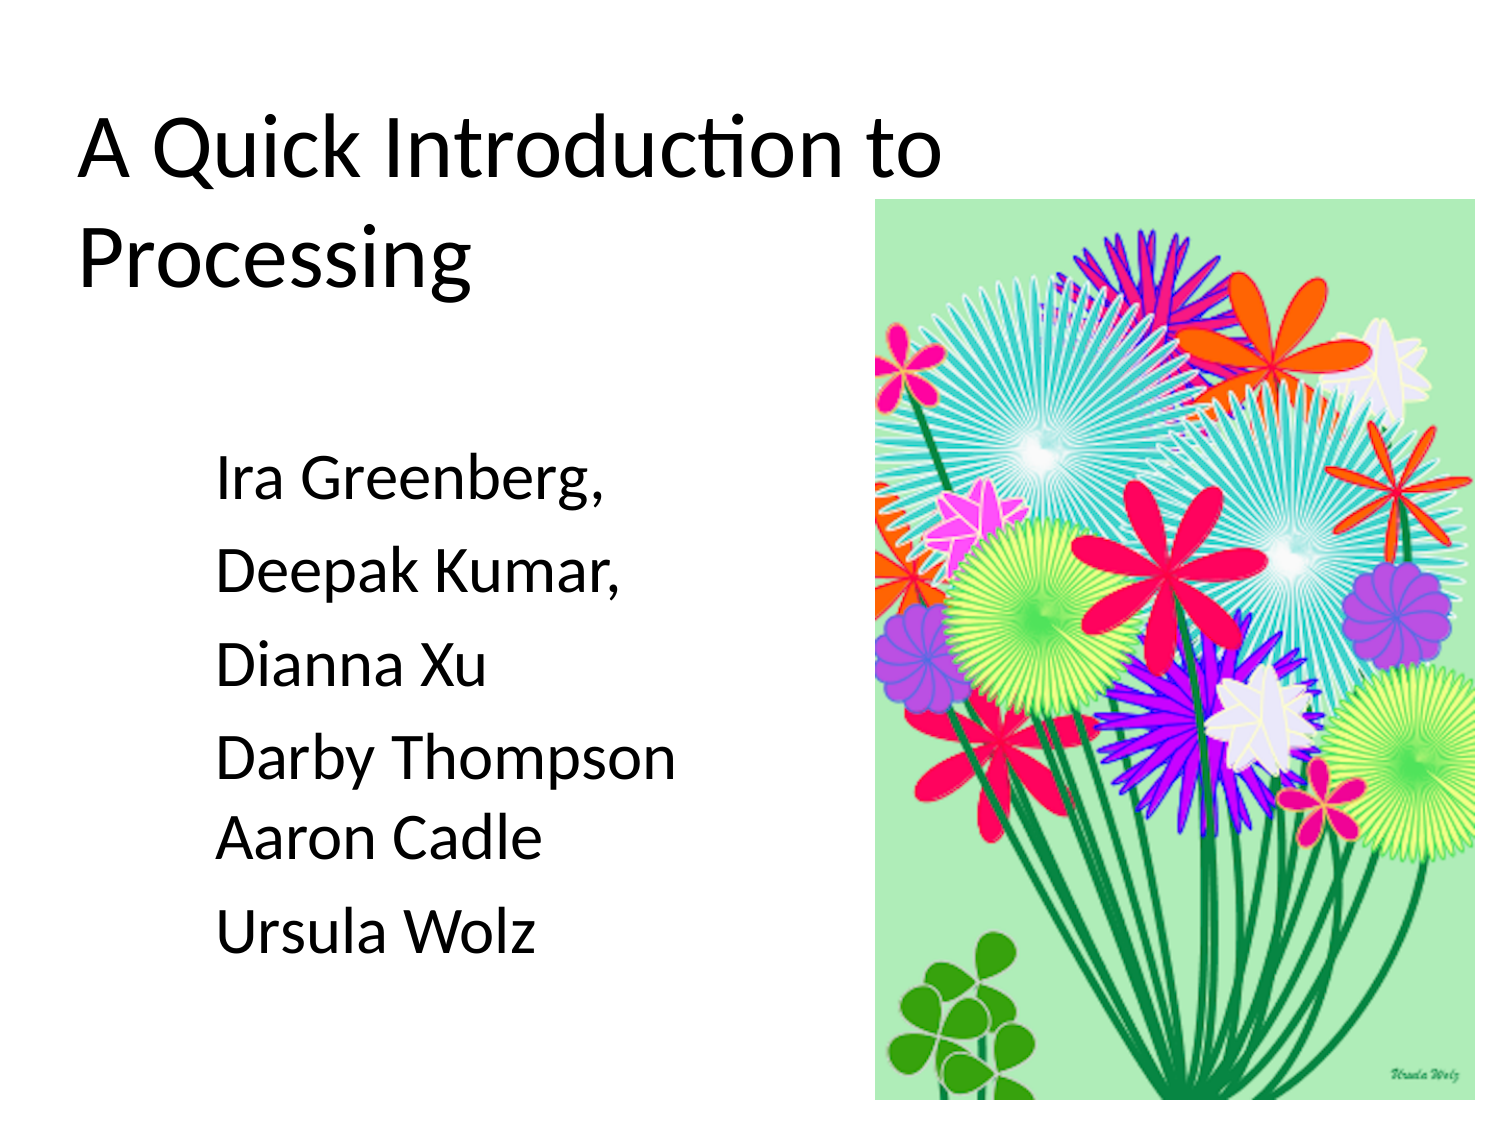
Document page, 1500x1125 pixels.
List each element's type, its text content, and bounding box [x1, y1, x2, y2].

subtitle Ira Greenberg, Deepak Kumar, Dianna Xu Darby Thompson Aaron Cadle Ursula Wolz [200, 425, 800, 1063]
picture [874, 199, 1476, 1101]
title A Quick Introduction to Processing [62, 75, 1338, 317]
